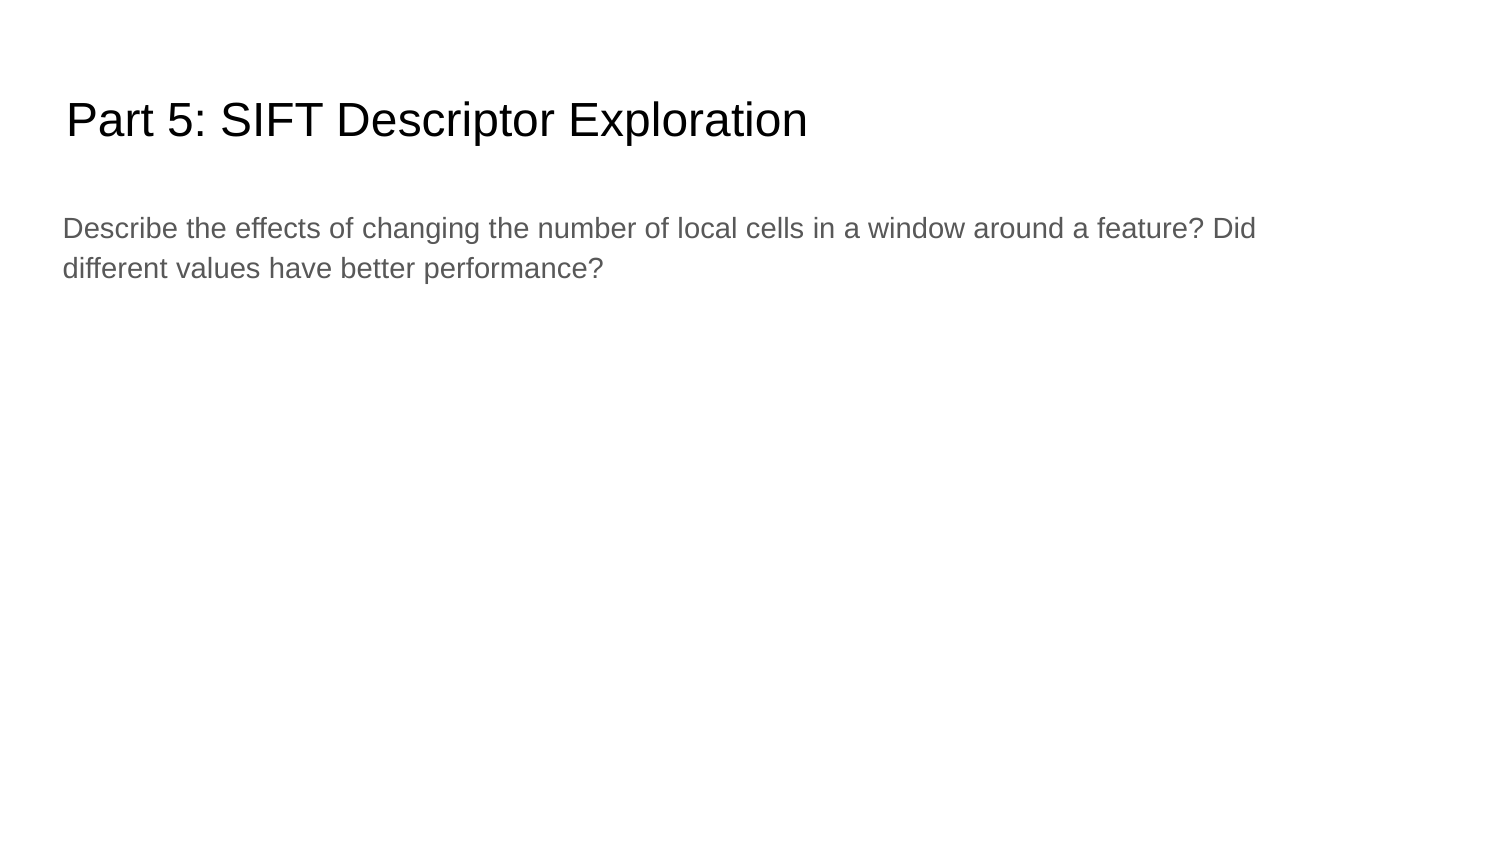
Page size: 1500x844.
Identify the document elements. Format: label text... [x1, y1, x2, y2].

text_box Describe the effects of changing the number of local cells in a window around a feature? Did different values have better performance? [47, 188, 1364, 750]
title Part 5: SIFT Descriptor Exploration [51, 72, 1449, 167]
